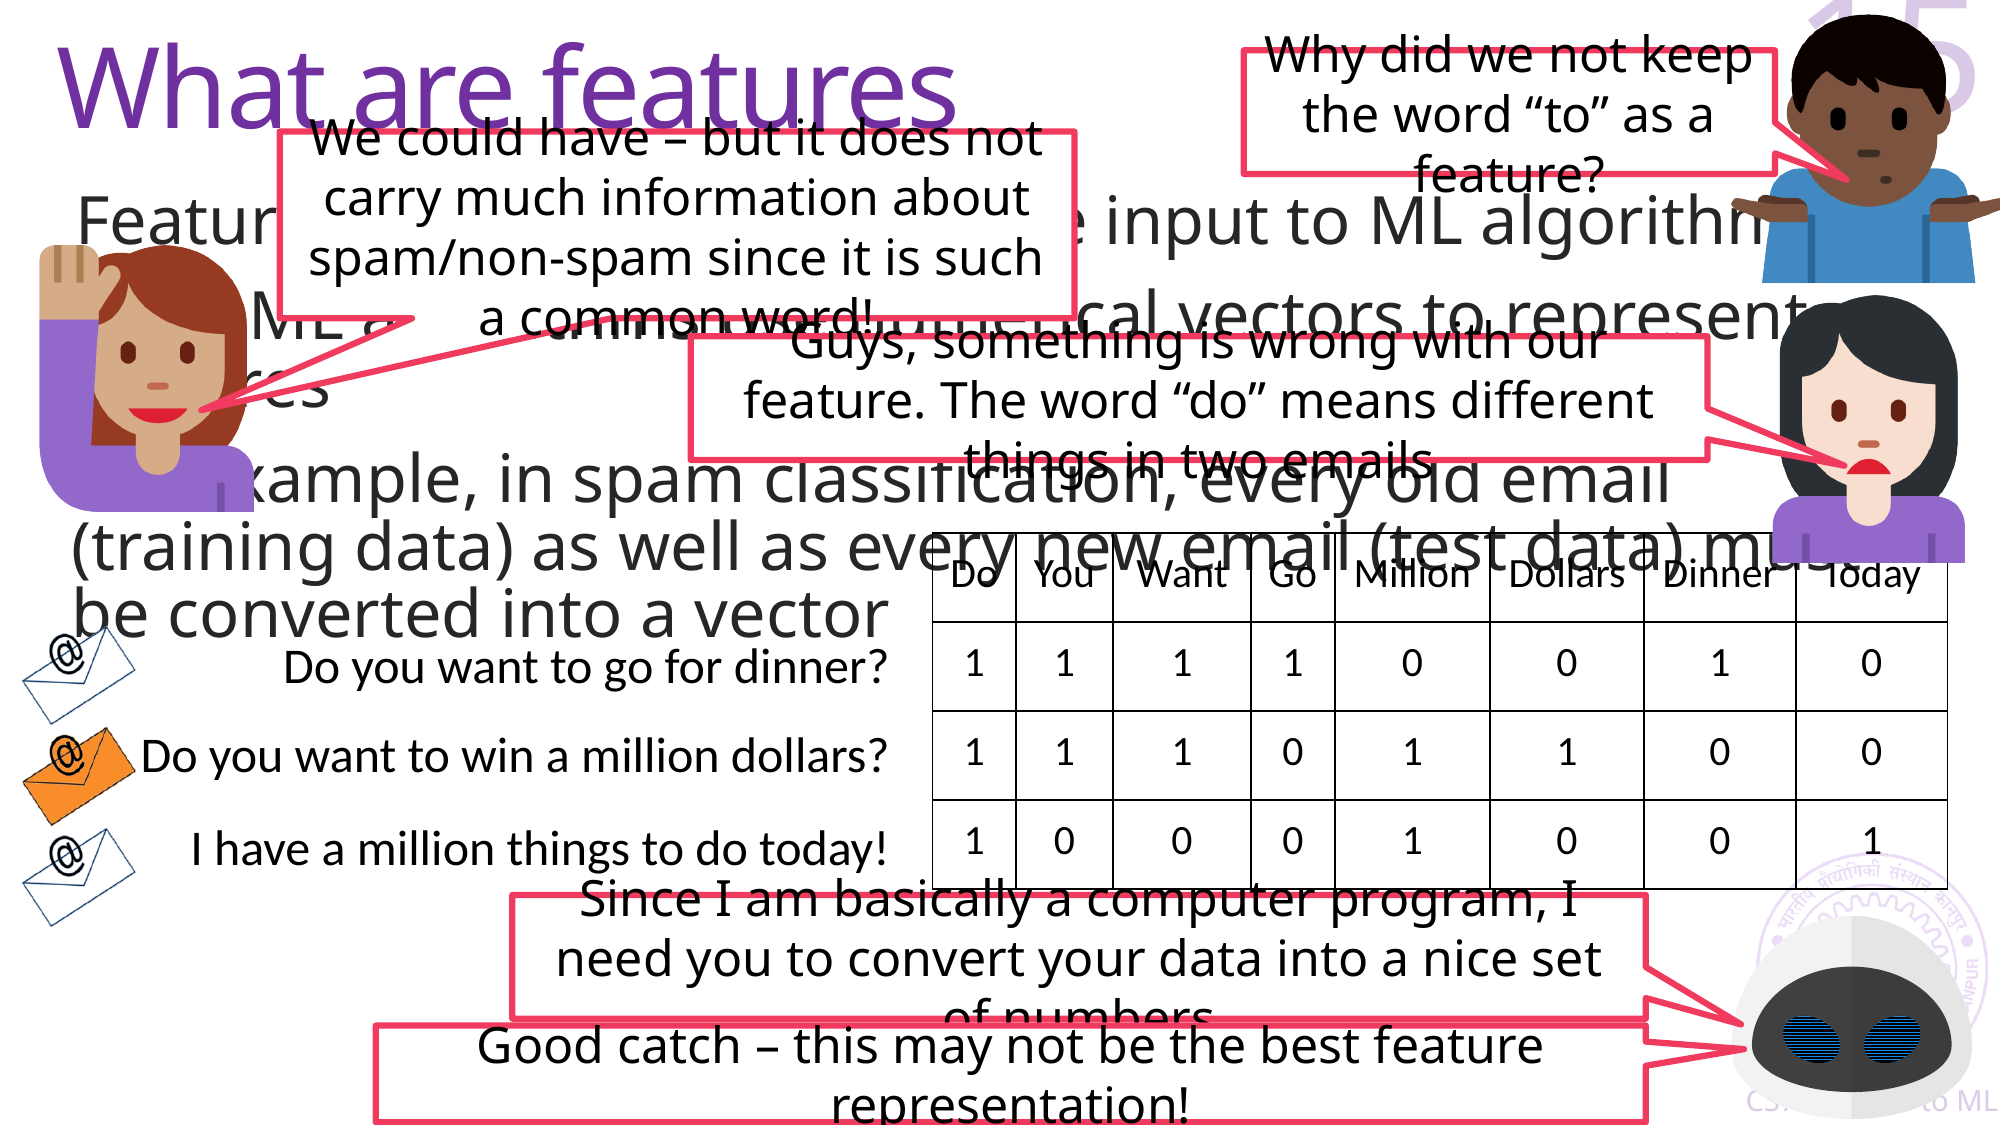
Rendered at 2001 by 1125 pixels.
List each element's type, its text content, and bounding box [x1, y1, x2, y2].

table_header Want [1114, 534, 1250, 621]
table_cell 1 [1336, 712, 1489, 799]
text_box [0, 600, 905, 701]
title What are features [41, 5, 1945, 182]
table_cell 1 [933, 623, 1015, 710]
table_header Today [1797, 564, 1947, 621]
list Features are a way for us to give input to ML algorithms Most ML algorithms use numerical vectors to represent features For example, in spam classification, every old email (training data) as well as every new email (test data) must be converted into a vector [41, 946, 1731, 1052]
table_cell 1 [1645, 623, 1795, 710]
table_cell 1 [1336, 801, 1489, 888]
table_header Go [1252, 534, 1334, 621]
table_header Do [933, 534, 1015, 621]
slide_number 15 [1520, 176, 1731, 183]
table_cell 1 [1252, 623, 1334, 710]
picture [1734, 295, 2000, 564]
list Features are a way for us to give input to ML algorithms Most ML algorithms use numerical vectors to represent features For example, in spam classification, every old email (training data) as well as every new email (test data) must be converted into a vector [41, 182, 1945, 1016]
table_cell 0 [1114, 801, 1250, 888]
text_box Since I am basically a computer program, I need you to convert your data into a nice set of numbers [511, 893, 1731, 1023]
table_cell 1 [1114, 712, 1250, 799]
table_cell 0 [1797, 712, 1947, 799]
text_box Why did we not keep the word “to” as a feature? [1242, 49, 1731, 176]
table_cell 0 [1017, 801, 1112, 888]
table_cell 0 [1645, 712, 1795, 799]
table_header Dinner [1645, 534, 1795, 621]
text_box We could have – but it does not carry much information about spam/non-spam since it is such a common word! [278, 130, 1076, 394]
text_box Guys, something is wrong with our feature. The word “do” means different things in two emails [689, 335, 1734, 461]
table_cell 0 [1491, 801, 1643, 888]
table_cell 0 [1645, 801, 1795, 888]
table_cell 1 [933, 712, 1015, 799]
table_cell 0 [1336, 623, 1489, 710]
table_cell 1 [1017, 623, 1112, 710]
table_header Million [1336, 534, 1489, 621]
table_header Dollars [1491, 534, 1643, 621]
slide_number 15 [1520, 6, 2000, 49]
table_cell 0 [1252, 712, 1334, 799]
table_cell 0 [1797, 623, 1947, 710]
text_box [0, 802, 905, 946]
table_cell 1 [1114, 623, 1250, 710]
table_cell 1 [1797, 801, 1947, 888]
text_box Good catch – this may not be the best feature representation! [374, 1024, 1731, 1124]
table_cell 1 [1017, 712, 1112, 799]
picture [13, 245, 280, 512]
picture [1731, 10, 2000, 286]
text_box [1731, 915, 1973, 1120]
table_cell 0 [1491, 623, 1643, 710]
table_cell 1 [933, 801, 1015, 888]
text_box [0, 701, 905, 802]
table_cell 1 [1491, 712, 1643, 799]
table_header You [1017, 534, 1112, 621]
table_cell 0 [1252, 801, 1334, 888]
